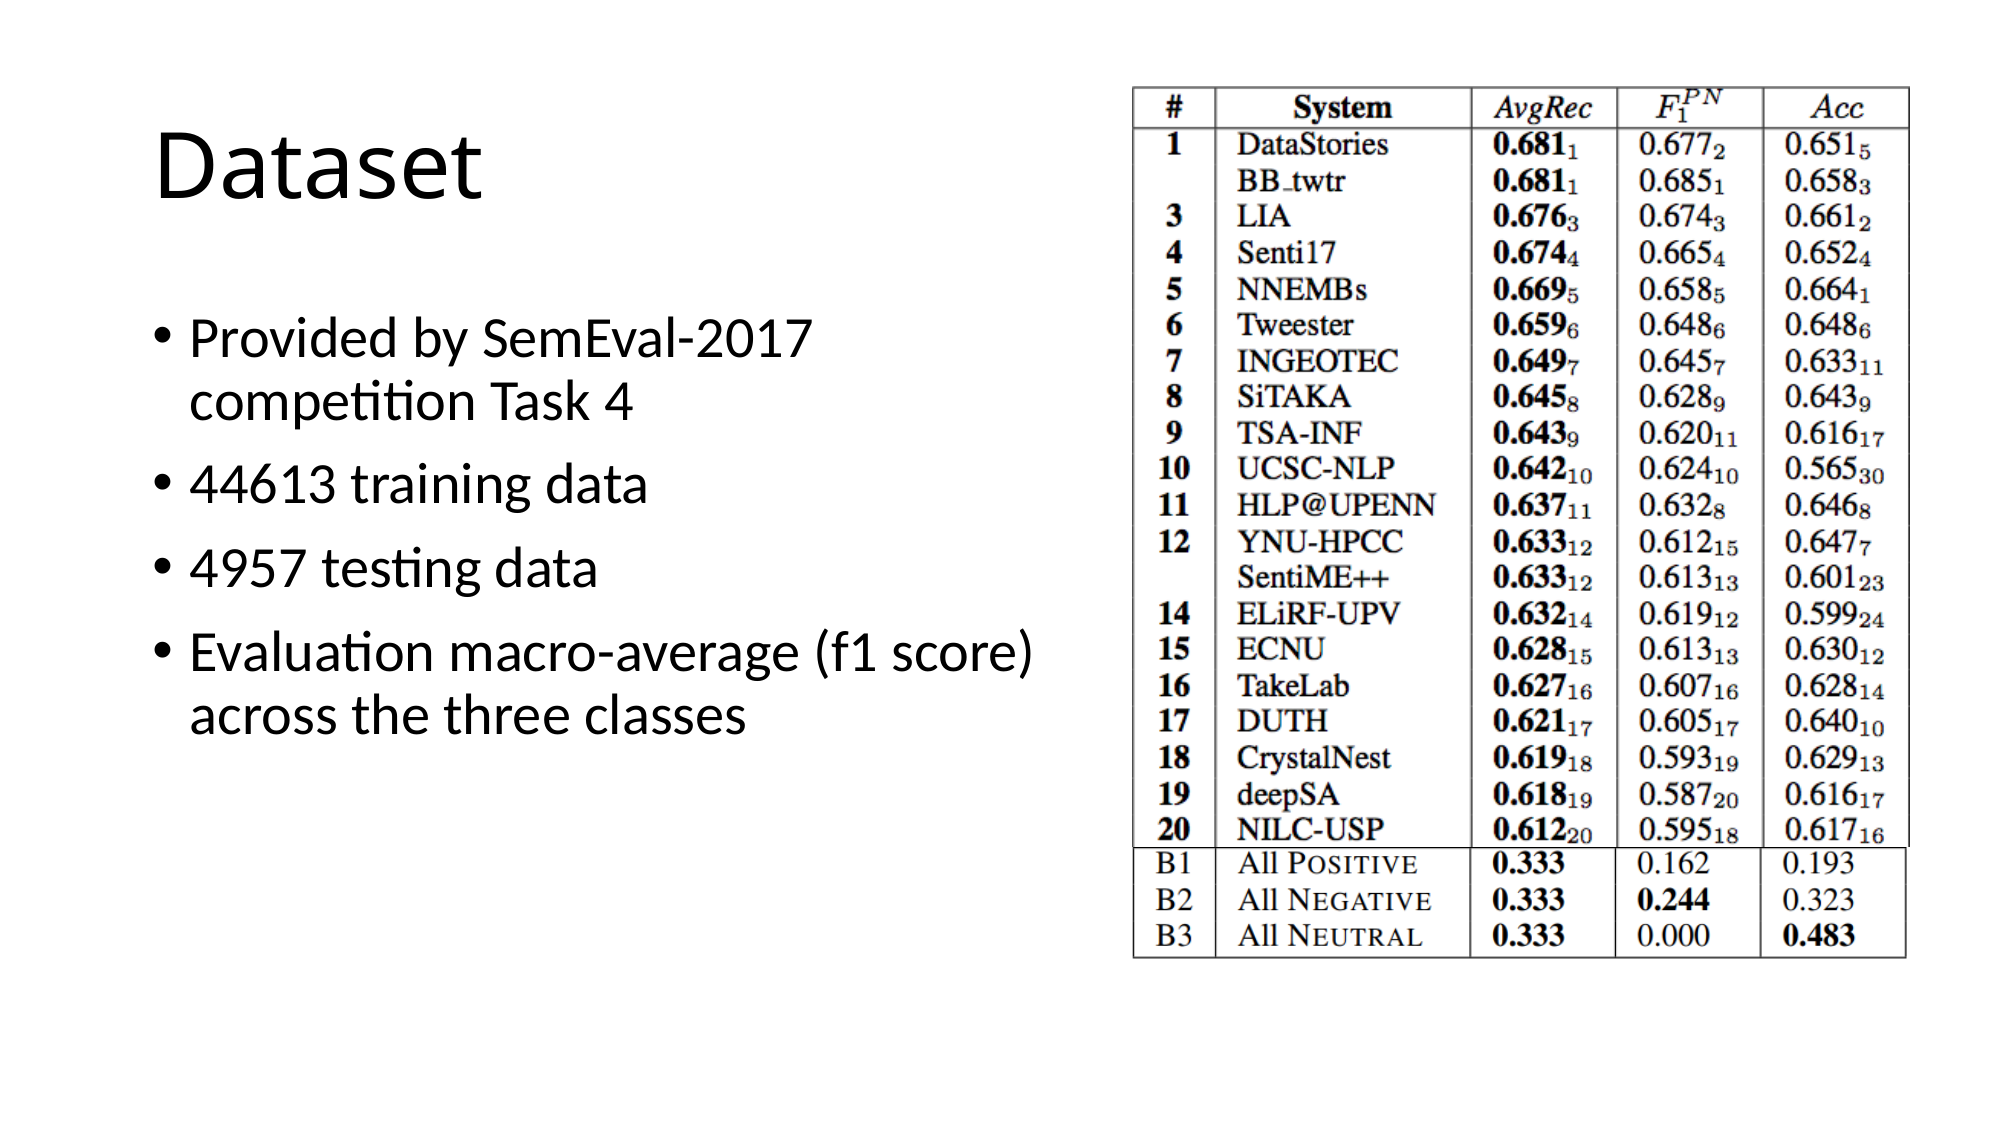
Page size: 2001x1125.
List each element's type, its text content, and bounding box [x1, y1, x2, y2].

title Dataset [137, 59, 1863, 278]
picture [1132, 86, 1910, 962]
list Provided by SemEval-2017 competition Task 4 44613 training data 4957 testing data Evaluation macro-average (f1 score) across the three classes [137, 299, 1099, 1014]
